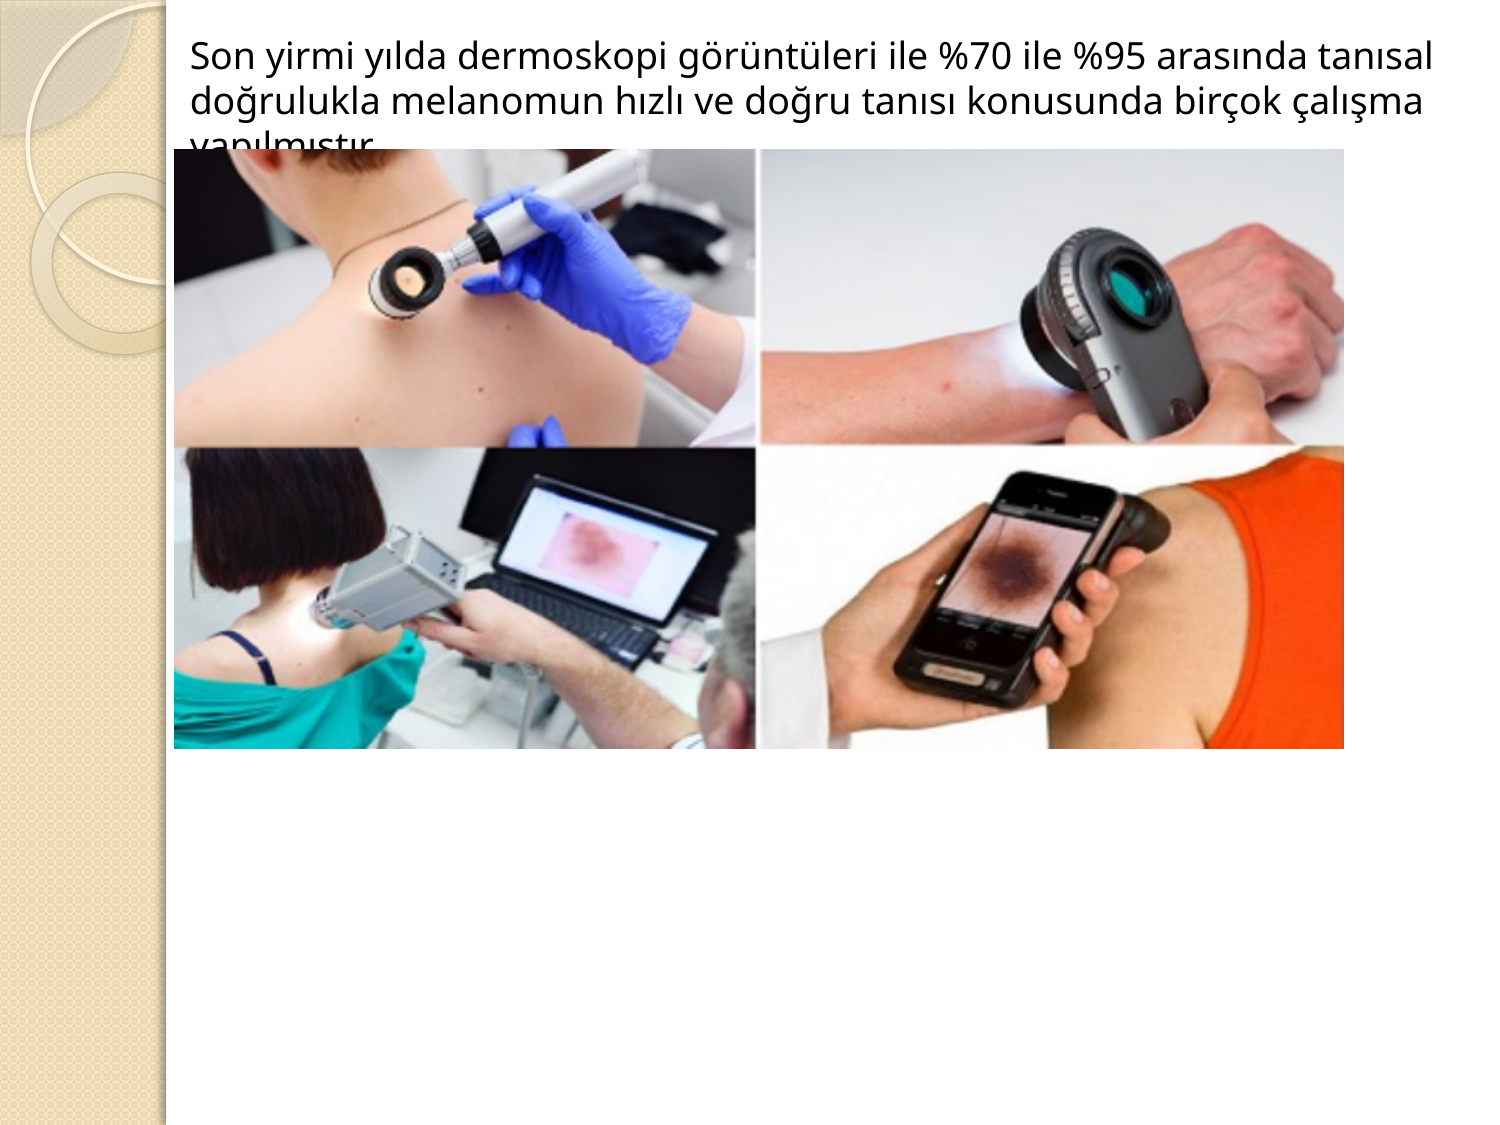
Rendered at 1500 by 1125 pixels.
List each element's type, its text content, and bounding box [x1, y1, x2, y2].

text_box Son yirmi yılda dermoskopi görüntüleri ile %70 ile %95 arasında tanısal doğrulukla melanomun hızlı ve doğru tanısı konusunda birçok çalışma yapılmıştır. [174, 24, 1500, 175]
picture [174, 149, 1345, 749]
